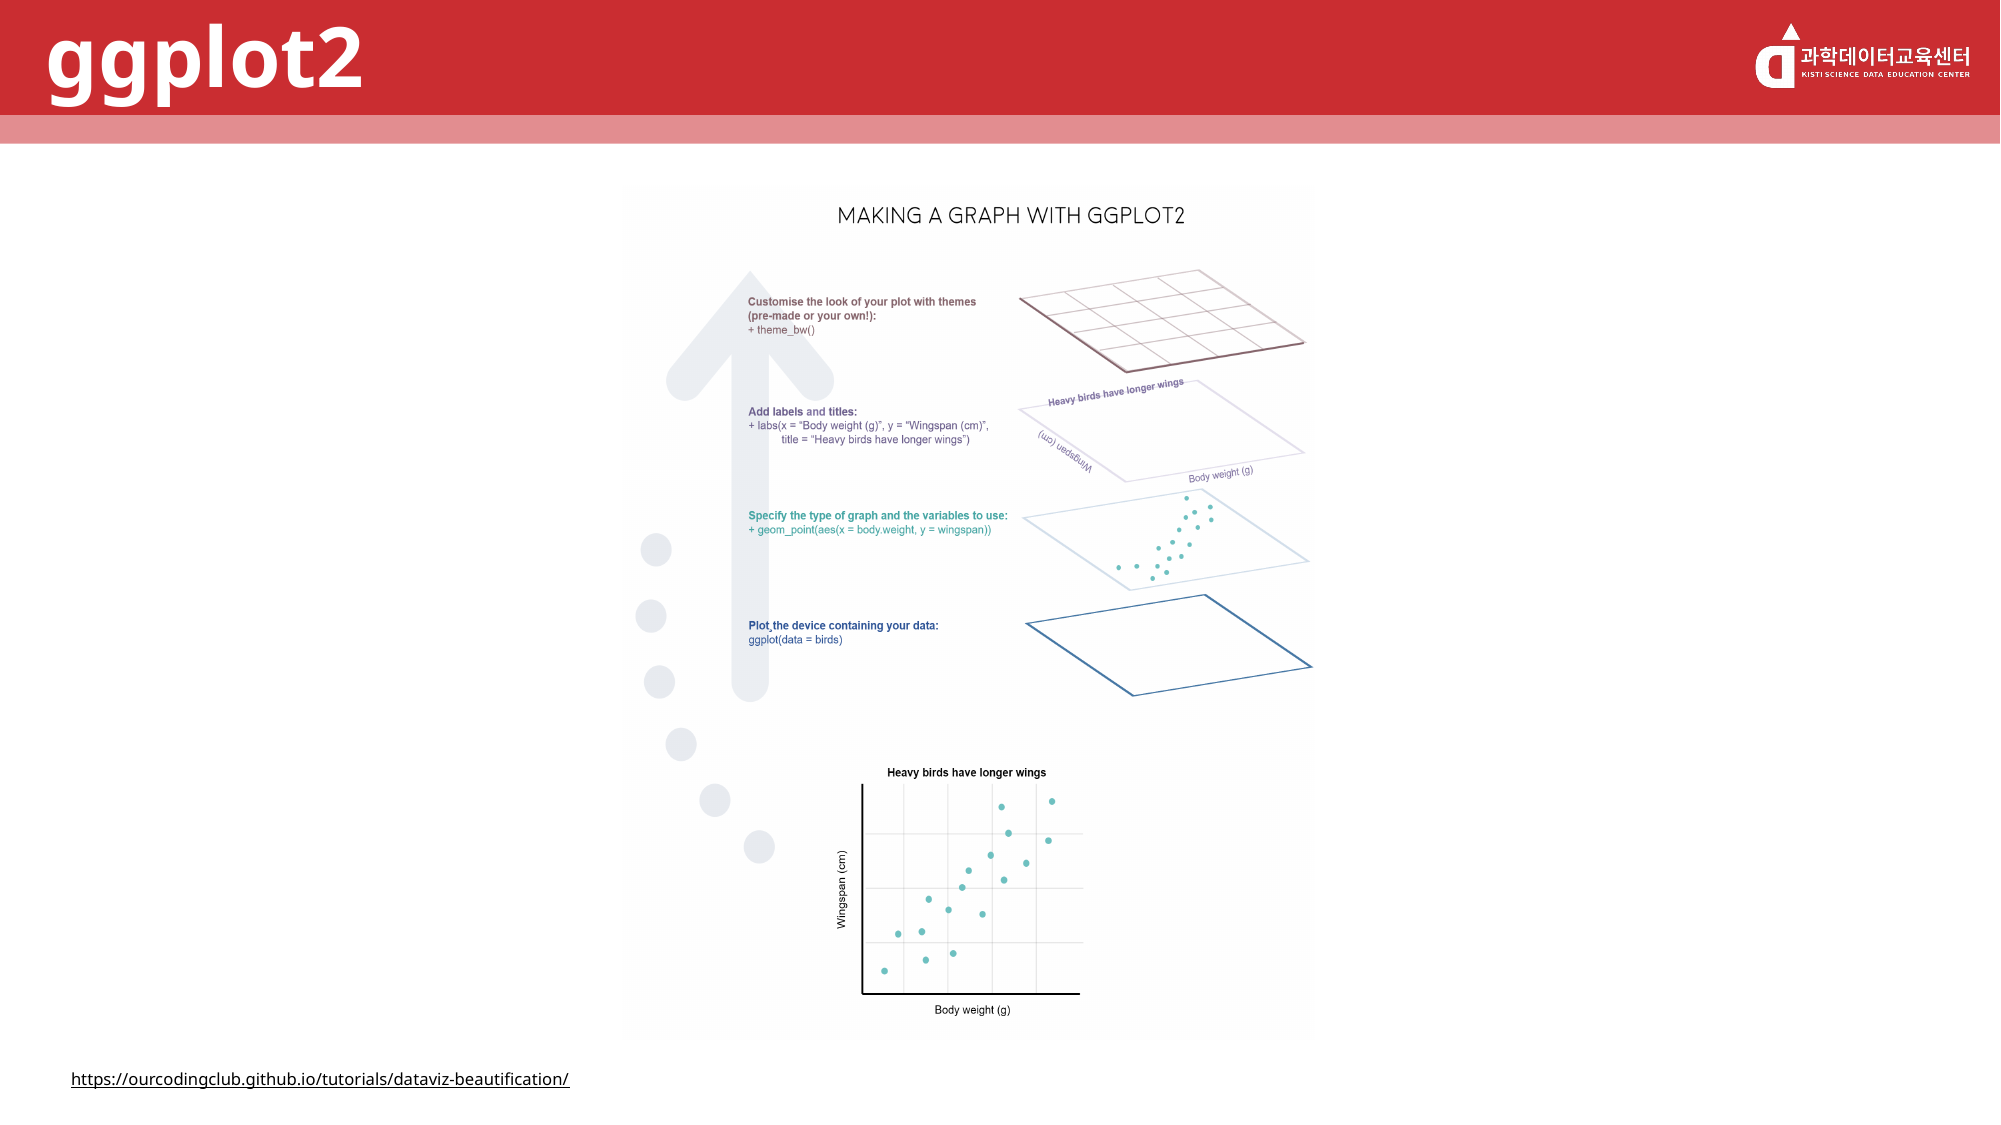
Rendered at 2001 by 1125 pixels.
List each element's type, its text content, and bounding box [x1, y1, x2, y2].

picture [622, 185, 1378, 1040]
text_box https://ourcodingclub.github.io/tutorials/dataviz-beautification/ [56, 1061, 1000, 1100]
title ggplot2 [30, 22, 1725, 99]
picture [1755, 22, 1970, 89]
